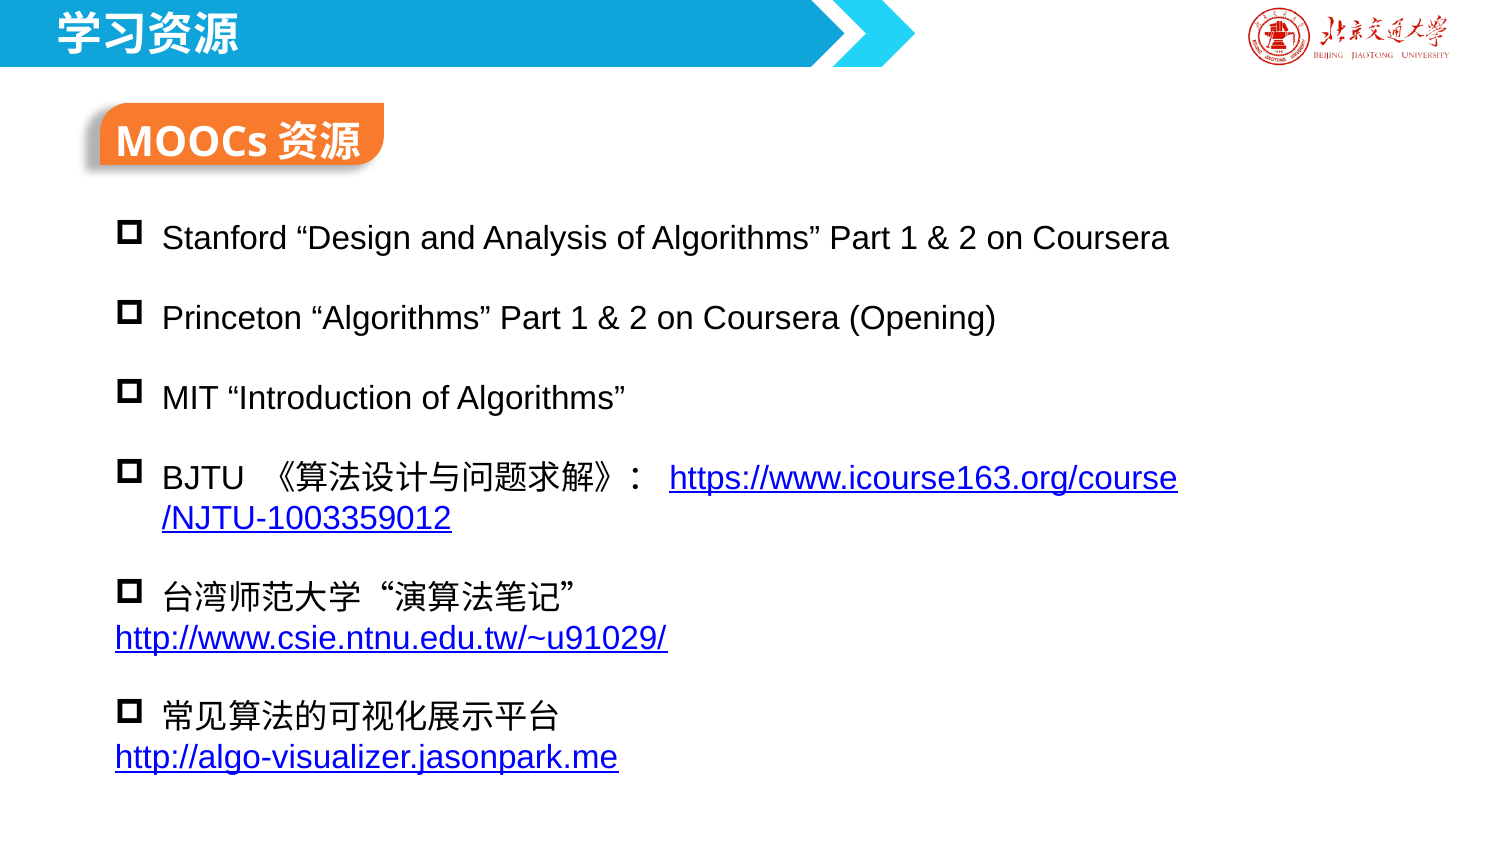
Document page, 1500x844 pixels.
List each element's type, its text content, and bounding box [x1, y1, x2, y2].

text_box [99, 82, 385, 166]
text_box Stanford “Design and Analysis of Algorithms” Part 1 & 2 on Coursera Princeton “Algorithms” Part 1 & 2 on Coursera (Opening) MIT “Introduction of Algorithms” BJTU 《算法设计与问题求解》：https://www.icourse163.org/course/NJTU-1003359012 台湾师范大学“演算法笔记” http://www.csie.ntnu.edu.tw/~u91029/ 常见算法的可视化展示平台 http://algo-visualizer.jasonpark.me [100, 209, 1459, 783]
picture [1246, 5, 1454, 66]
text_box 学习资源 [41, 8, 255, 68]
